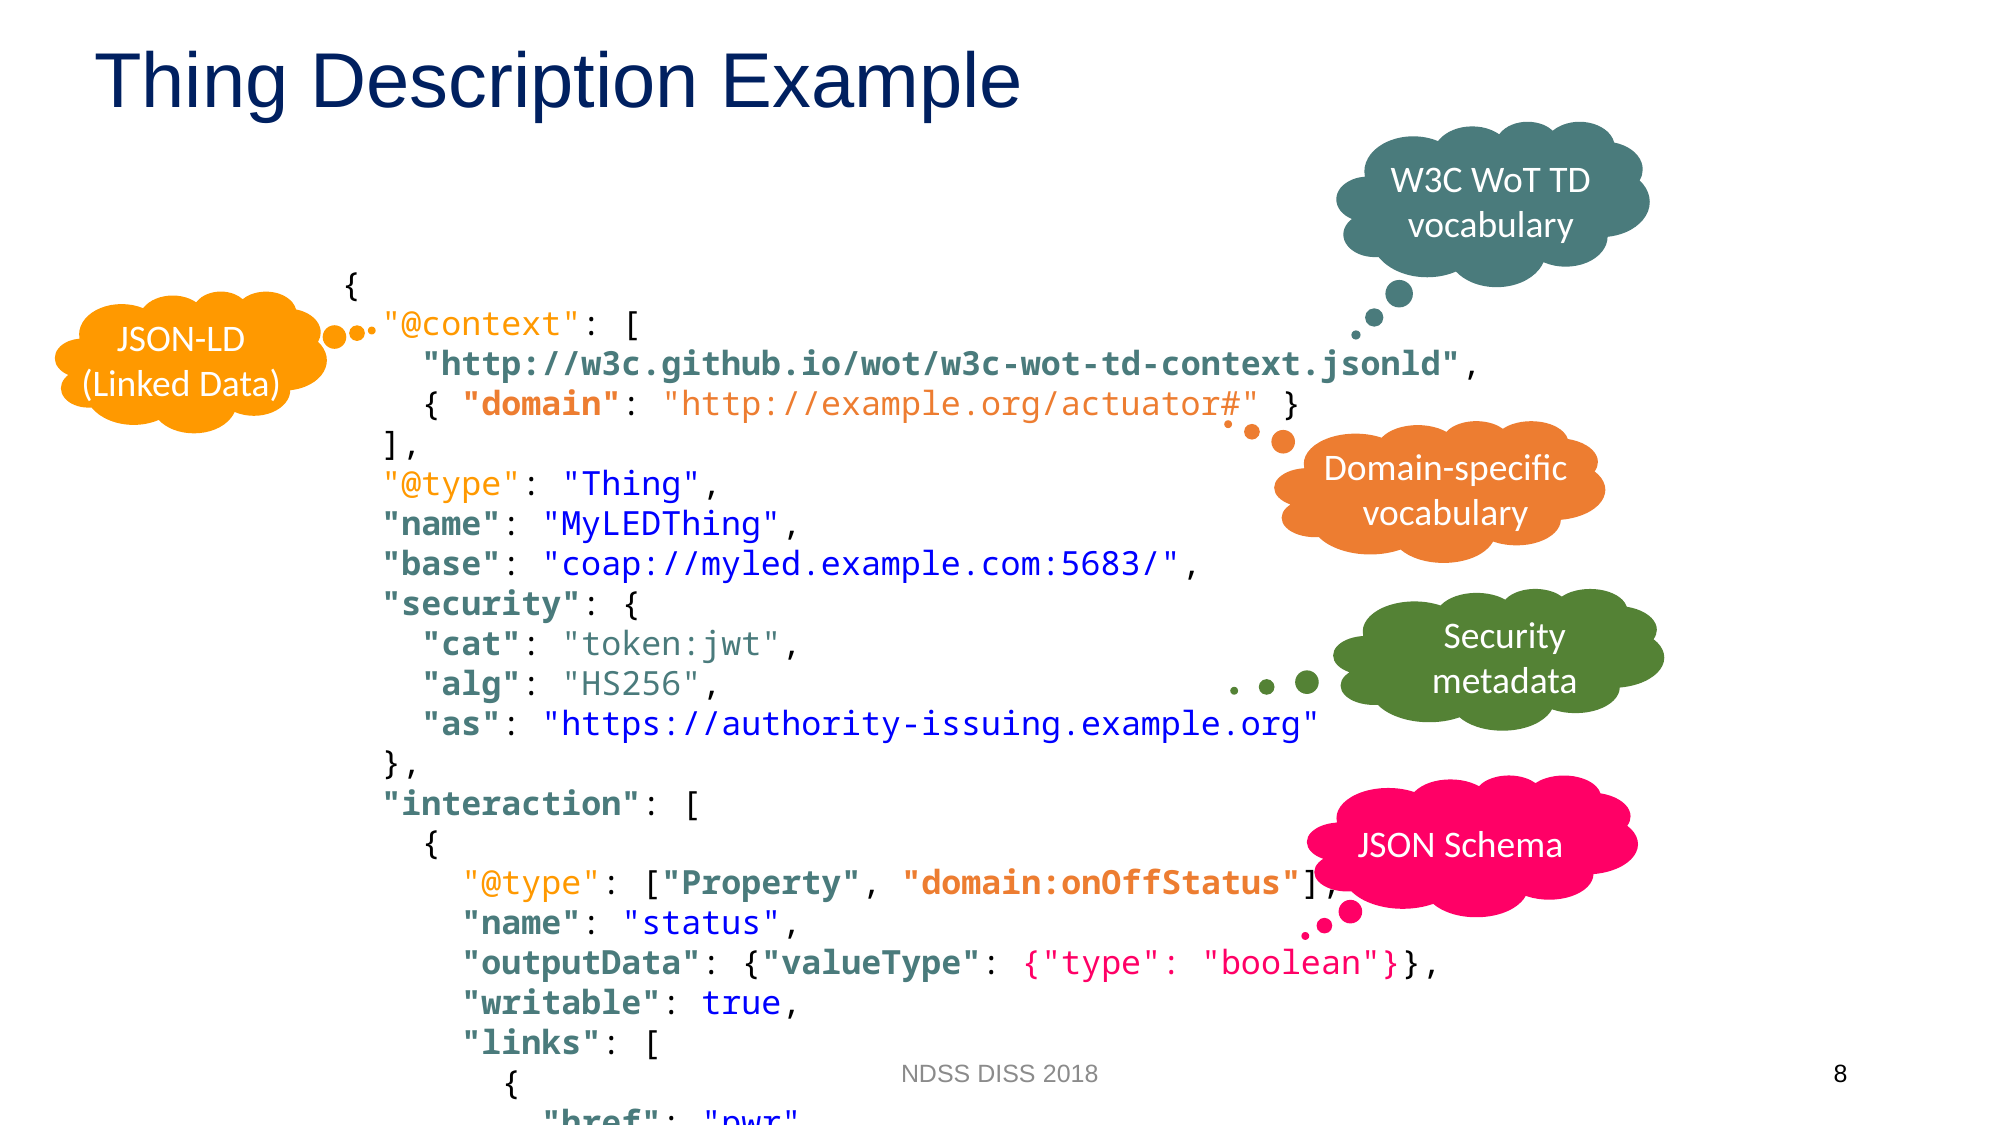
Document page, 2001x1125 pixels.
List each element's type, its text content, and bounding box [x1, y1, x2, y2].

text_box W3C WoT TD vocabulary [1335, 120, 1651, 289]
text_box Security metadata [1257, 678, 1276, 696]
text_box JSON-LD (Linked Data) [53, 290, 377, 435]
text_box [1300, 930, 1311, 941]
slide_number 8 [1412, 1042, 1863, 1103]
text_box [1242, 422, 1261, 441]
text_box Security metadata [1294, 669, 1320, 695]
text_box JSON Schema [1315, 916, 1334, 935]
text_box JSON Schema [1305, 774, 1640, 919]
text_box Domain-specific vocabulary [1273, 420, 1607, 564]
text_box JSON Schema [1337, 898, 1364, 925]
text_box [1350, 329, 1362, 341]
text_box W3C WoT TD vocabulary [1363, 307, 1385, 328]
footer NDSS DISS 2018 [662, 1042, 1338, 1103]
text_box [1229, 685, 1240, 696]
text_box Security metadata [1332, 587, 1666, 732]
title Thing Description Example [79, 0, 1863, 166]
text_box { "@context": [ "http://w3c.github.io/wot/w3c-wot-td-context.jsonld", { "domain": "http://example.org/actuator#" } ], "@type": "Thing", "name": "MyLEDThing", "base": "coap://myled.example.com:5683/", "security": { "cat": "token:jwt", "alg": "HS256", "as": "https://authority-issuing.example.org" }, "interaction": [ { "@type": ["Property", "domain:onOffStatus"], "name": "status", "outputData": {"valueType": {"type": "boolean"}}, "writable": true, "links": [ { "href": "pwr", "mediaType": "application/exi" }, { "href": "http://mytemp.example.com:8080/status", "mediaType": "application/json" } ] }, { "@type": ["Action", "domain:fadeIn"], "name": "fadeIn", "inputData": { "valueType": {"type": "integer"}, "domain:unit": "domain:ms" }, "links": [ { "href": "in", "mediaType": "application/exi" }, { "href": "http://mytemp.example.com:8080/in", "mediaType": "application/json" } ] }, { "@type": ["Action", "domain:fadeOut"], "name": "fadeOut", "inputData": { "valueType": {"type": "integer"}, "domain:unit": "domain:ms" }, "links": [ { "href": "out", "mediaType": "application/exi" }, { "href": "http://mytemp.example.com:8080/out", "mediaType": "application/json" } ] }, { "@type": ["Event", "domain:alert"], "name": "criticalCondition", "outputData": {"valueType": {"type": "string"}}, "links": [ { "href": "ev", "mediaType": "application/exi" } ] } ] } [326, 255, 1674, 1125]
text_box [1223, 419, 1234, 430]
text_box W3C WoT TD vocabulary [1384, 278, 1414, 309]
text_box Domain-specific vocabulary [1270, 428, 1297, 455]
